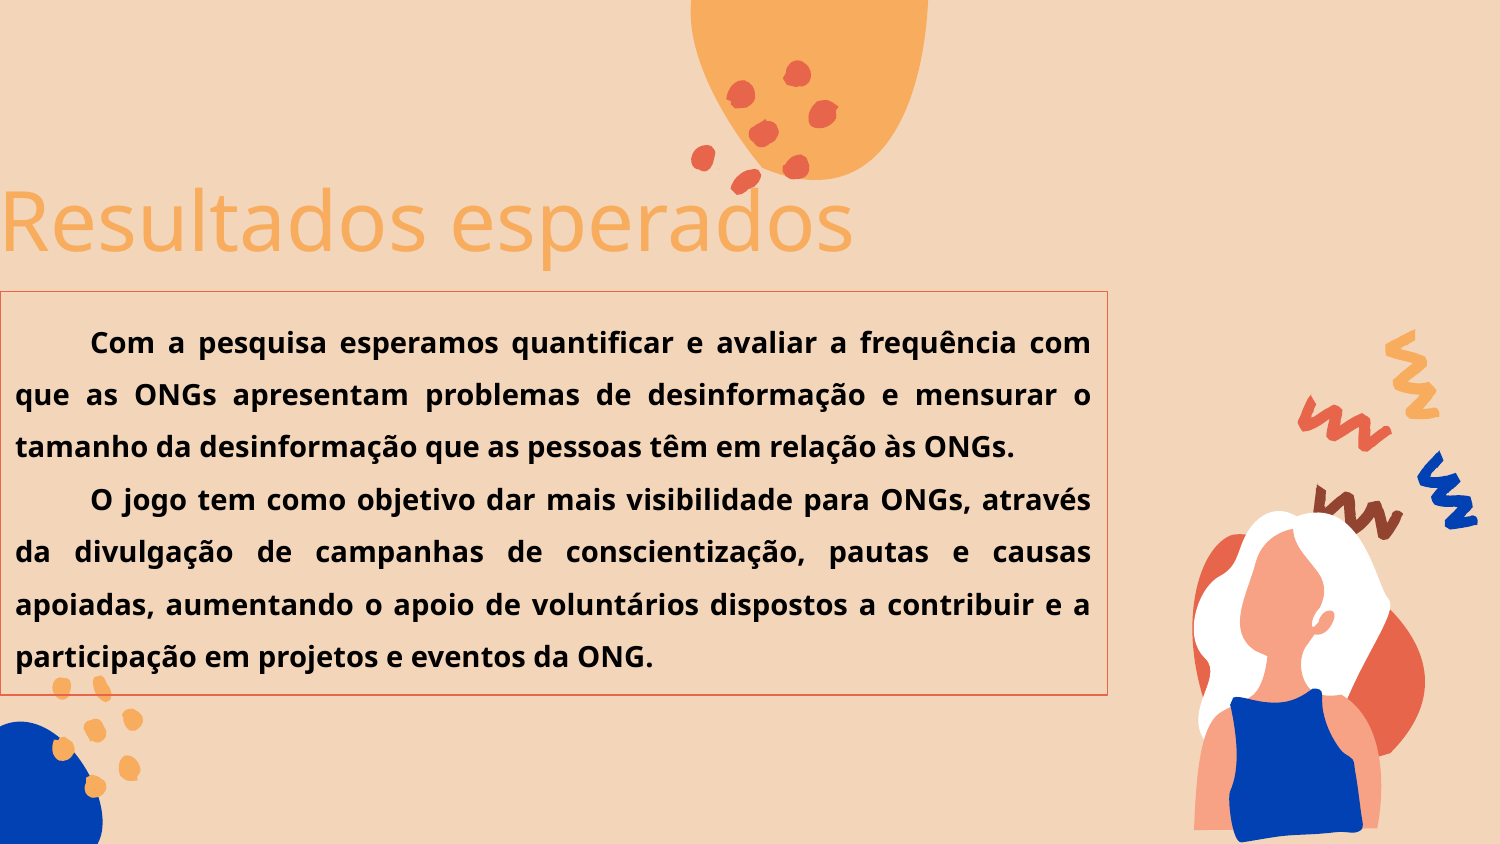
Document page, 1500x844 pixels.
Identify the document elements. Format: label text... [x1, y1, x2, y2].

text_box [1405, 626, 1426, 737]
title Resultados esperados [0, 23, 1149, 284]
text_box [1169, 491, 1401, 844]
list Com a pesquisa esperamos quantificar e avaliar a frequência com que as ONGs apresentam problemas de desinformação e mensurar o tamanho da desinformação que as pessoas têm em relação às ONGs. O jogo tem como objetivo dar mais visibilidade para ONGs, através da divulgação de campanhas de conscientização, pautas e causas apoiadas, aumentando o apoio de voluntários dispostos a contribuir e a participação em projetos e eventos da ONG. [0, 291, 1108, 695]
